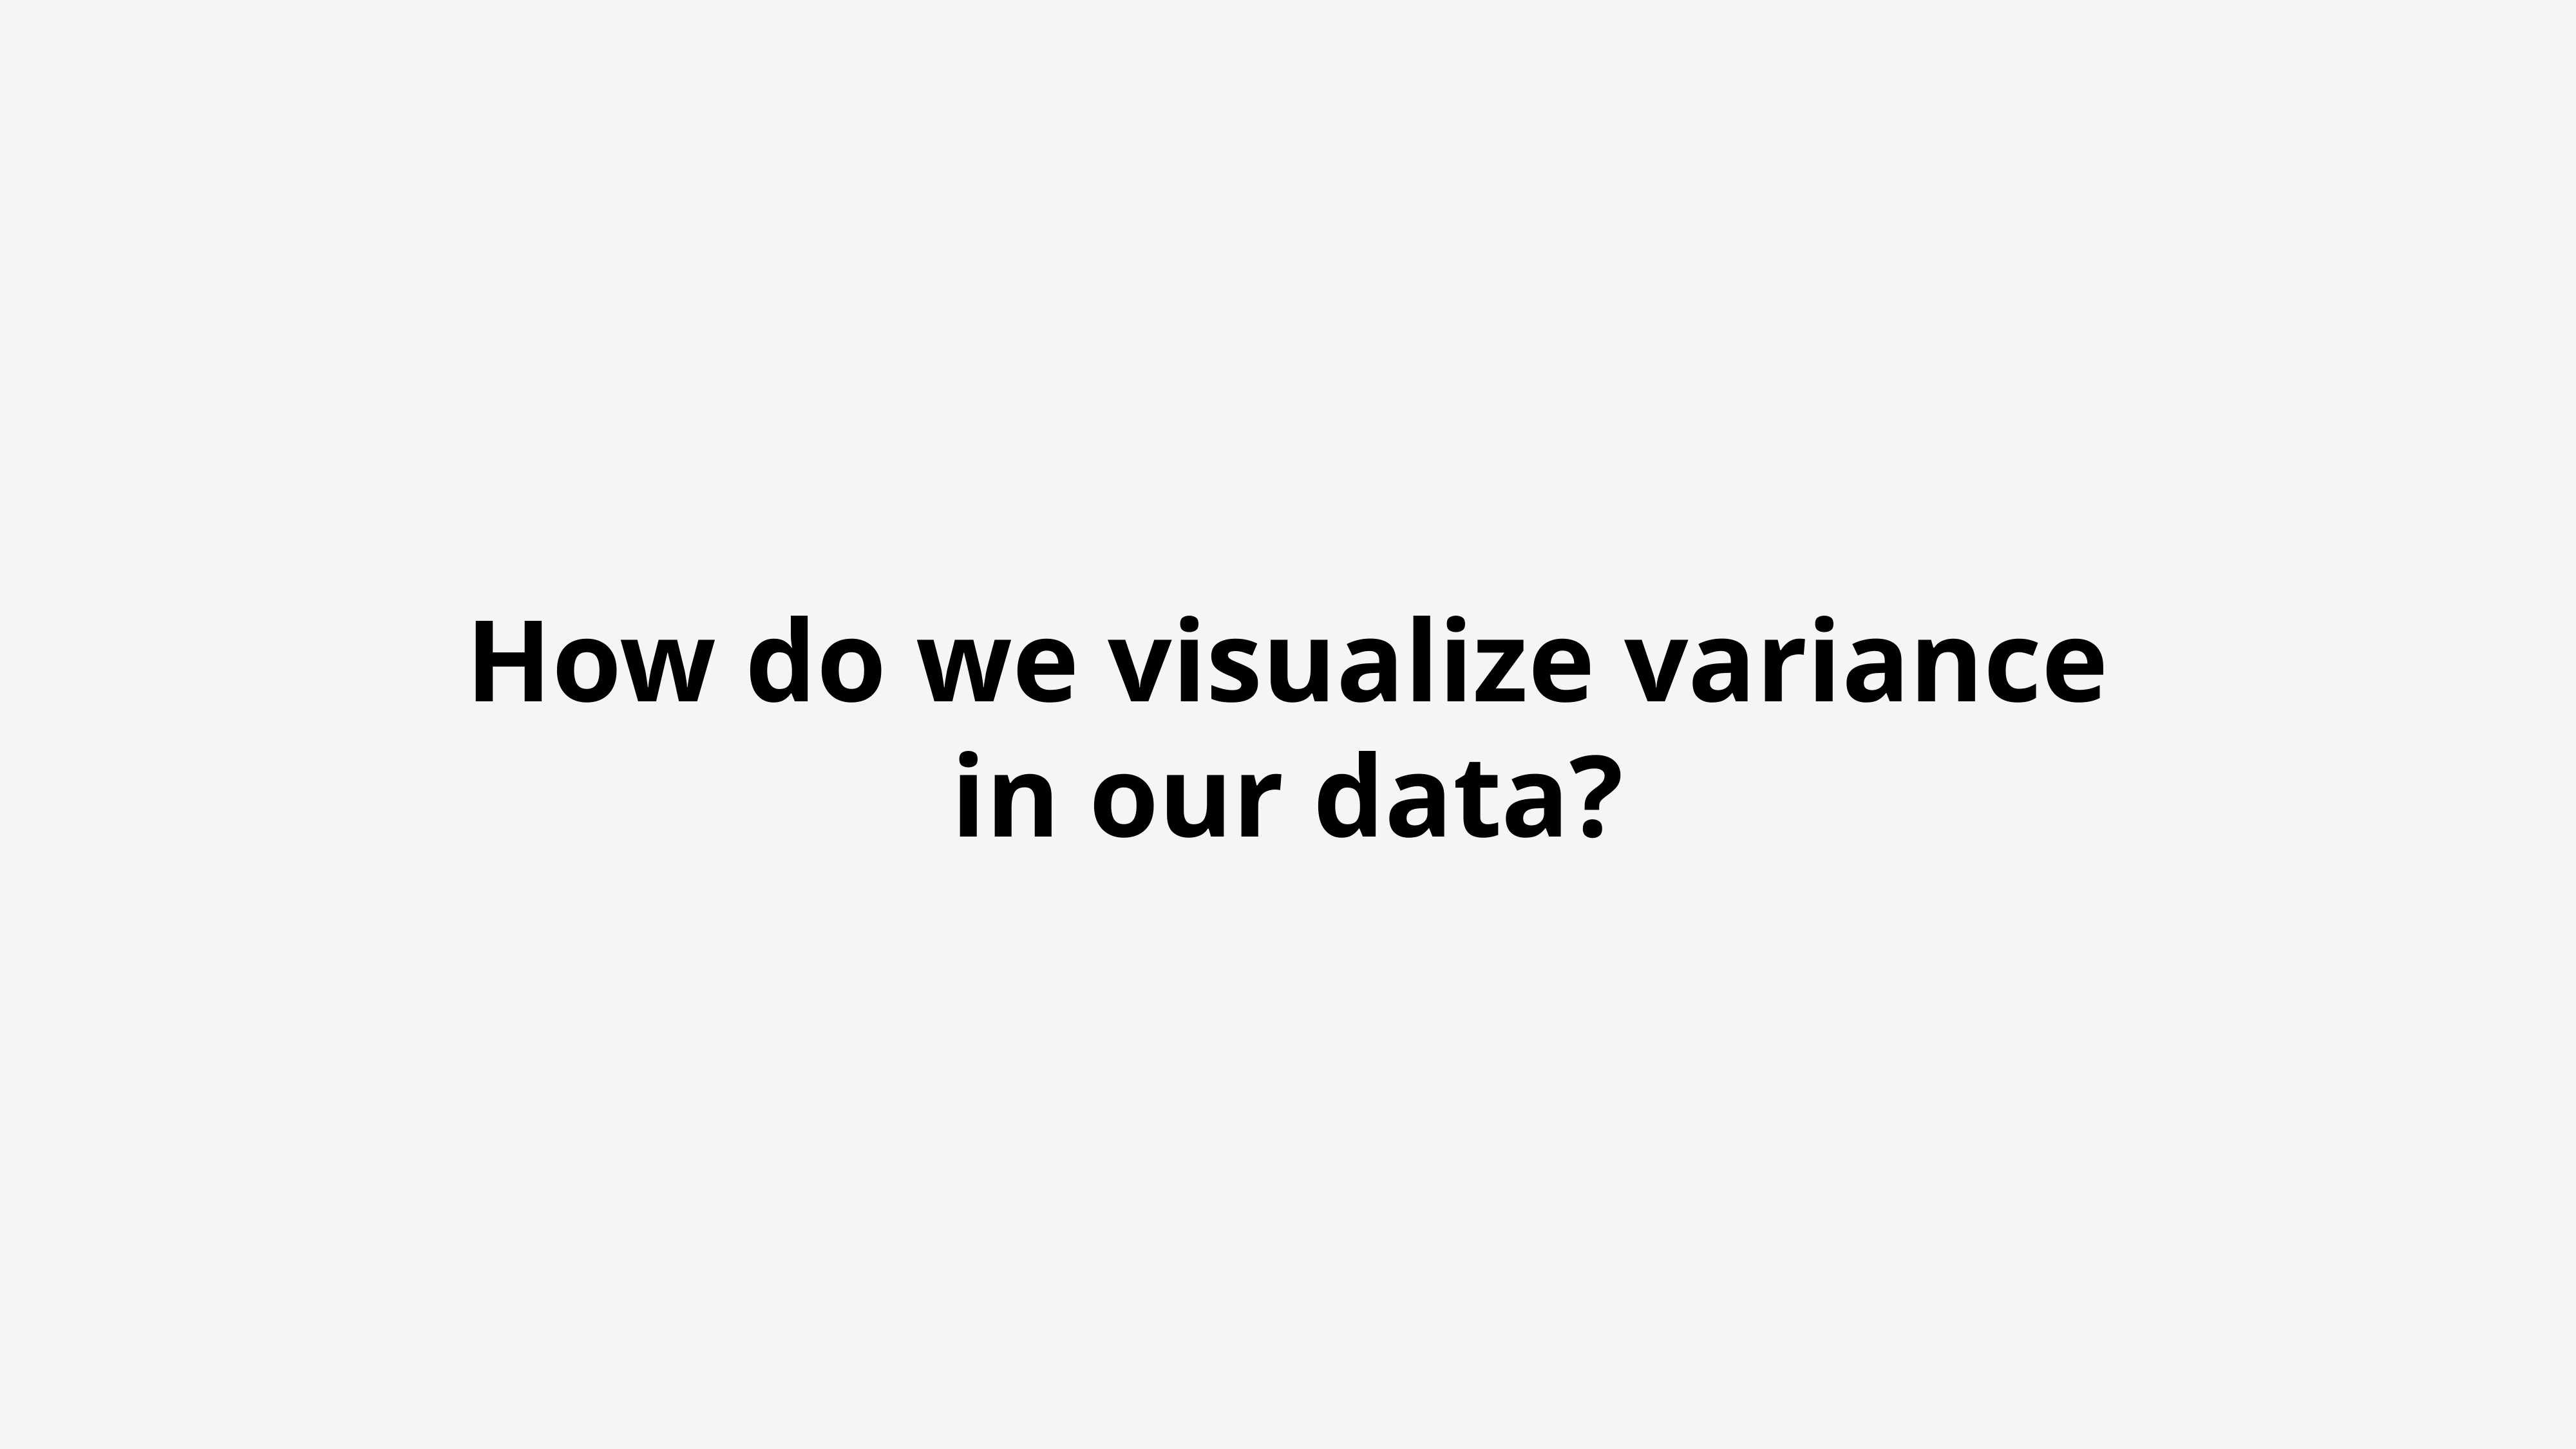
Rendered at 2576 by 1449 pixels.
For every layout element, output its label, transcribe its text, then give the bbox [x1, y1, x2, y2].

text_box How do we visualize variance in our data? [416, 582, 2160, 867]
